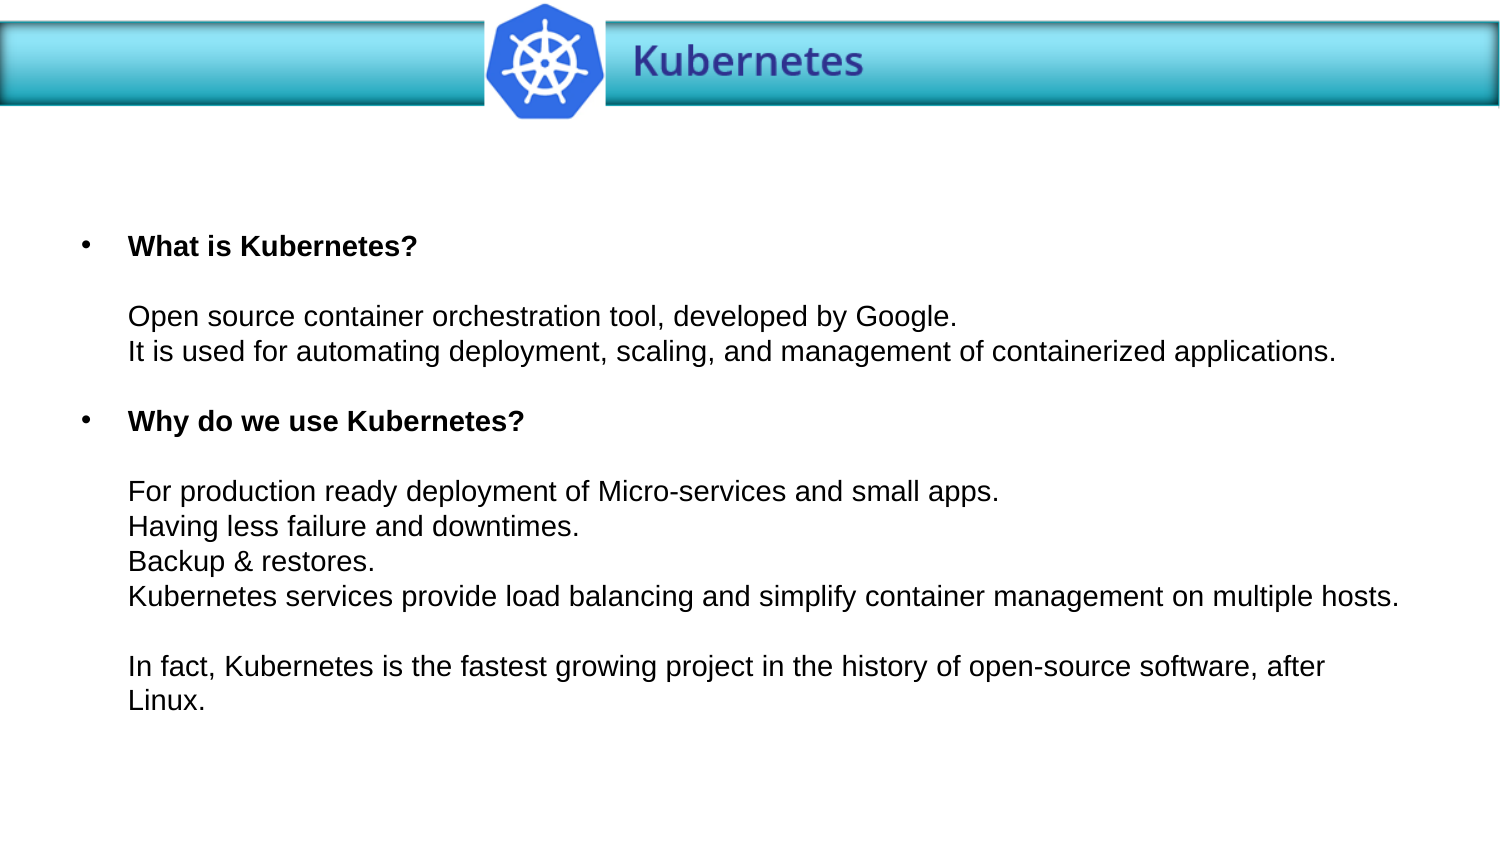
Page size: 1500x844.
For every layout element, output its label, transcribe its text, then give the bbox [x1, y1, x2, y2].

picture [0, 0, 1500, 126]
text_box What is Kubernetes? Open source container orchestration tool, developed by Google. It is used for automating deployment, scaling, and management of containerized applications. Why do we use Kubernetes? For production ready deployment of Micro-services and small apps. Having less failure and downtimes. Backup & restores. Kubernetes services provide load balancing and simplify container management on multiple hosts. In fact, Kubernetes is the fastest growing project in the history of open-source software, after Linux. [66, 219, 1423, 794]
